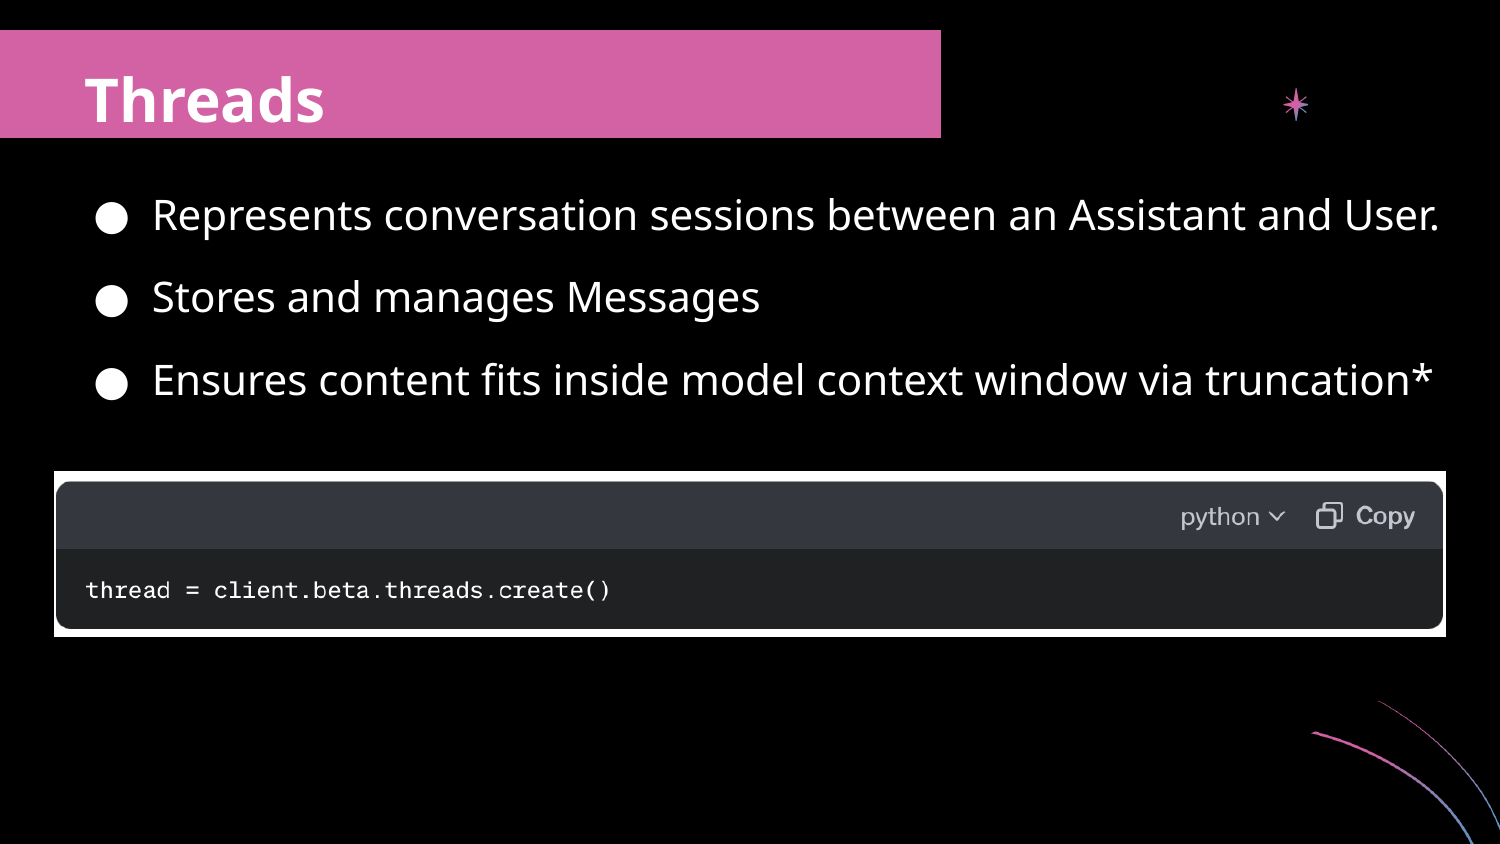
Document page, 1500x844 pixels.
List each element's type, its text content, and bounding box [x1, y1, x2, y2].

text_box [1283, 88, 1309, 121]
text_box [0, 20, 942, 139]
list Represents conversation sessions between an Assistant and User. Stores and manages Messages Ensures content fits inside model context window via truncation* [61, 165, 1460, 426]
picture [54, 470, 1446, 638]
text_box [1246, 676, 1500, 844]
